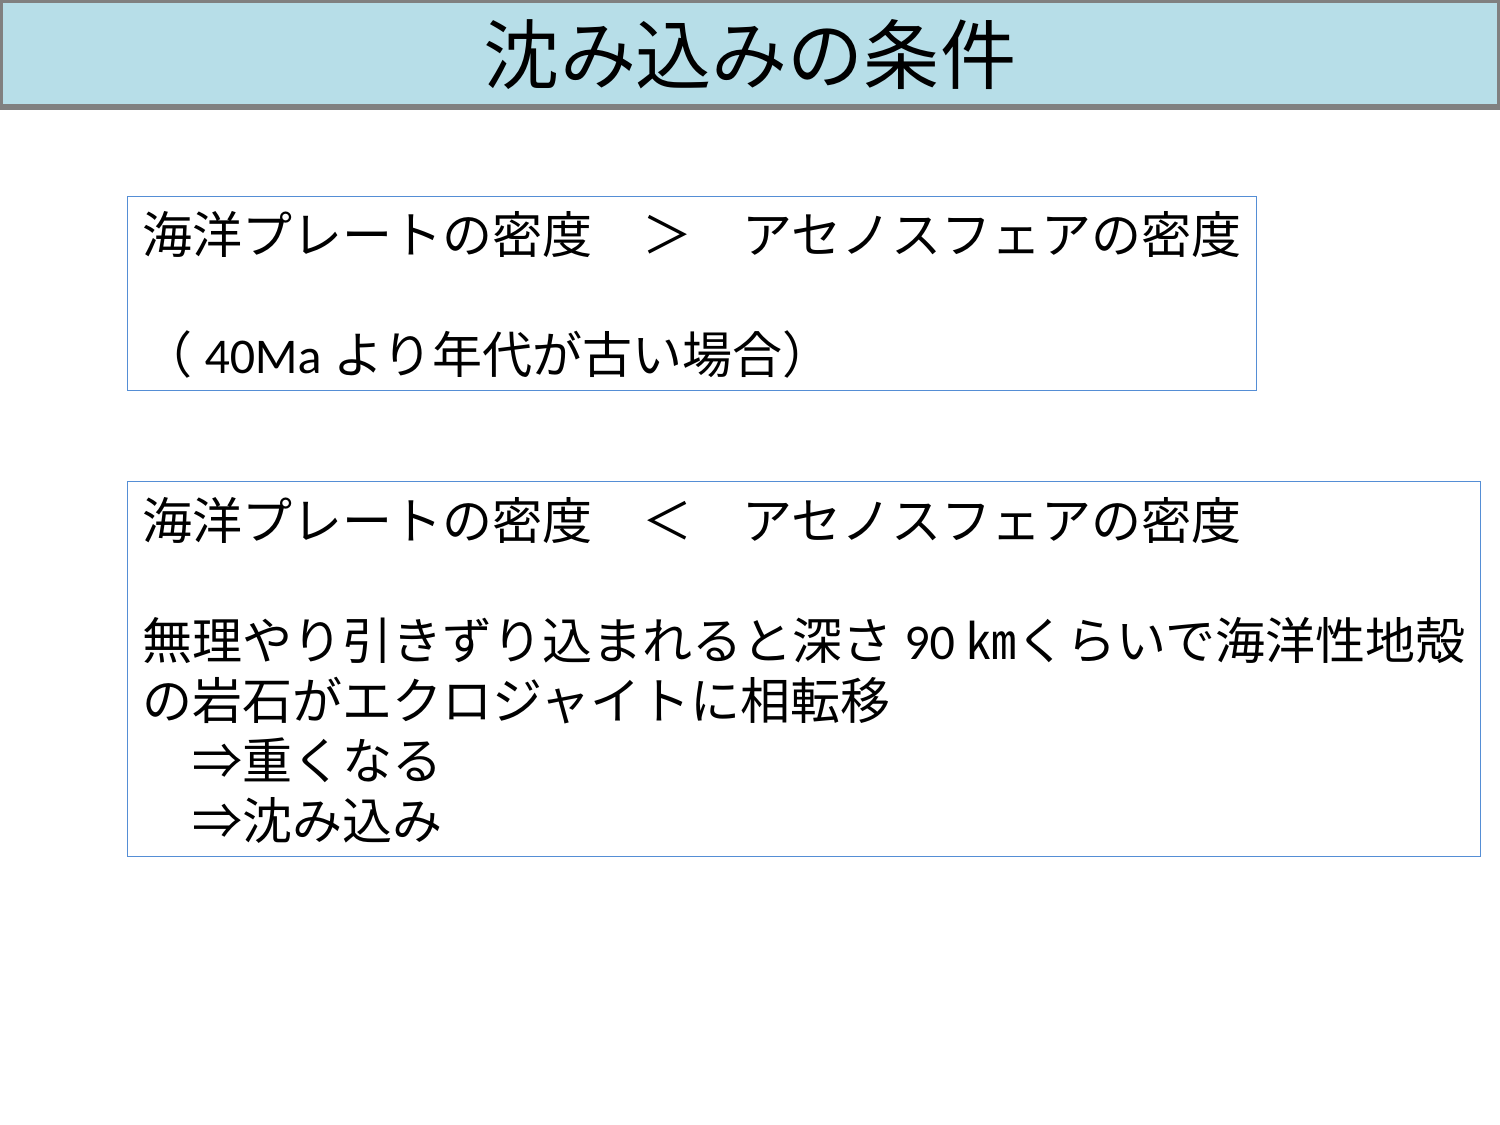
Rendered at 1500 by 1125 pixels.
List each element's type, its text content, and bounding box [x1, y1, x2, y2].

title 沈み込みの条件 [0, 0, 1500, 107]
text_box 海洋プレートの密度 ＜ アセノスフェアの密度 無理やり引きずり込まれると深さ90㎞くらいで海洋性地殻 の岩石がエクロジャイトに相転移 ⇒重くなる ⇒沈み込み [127, 481, 1481, 857]
text_box 海洋プレートの密度 ＞ アセノスフェアの密度 （40Maより年代が古い場合） [127, 196, 1257, 391]
